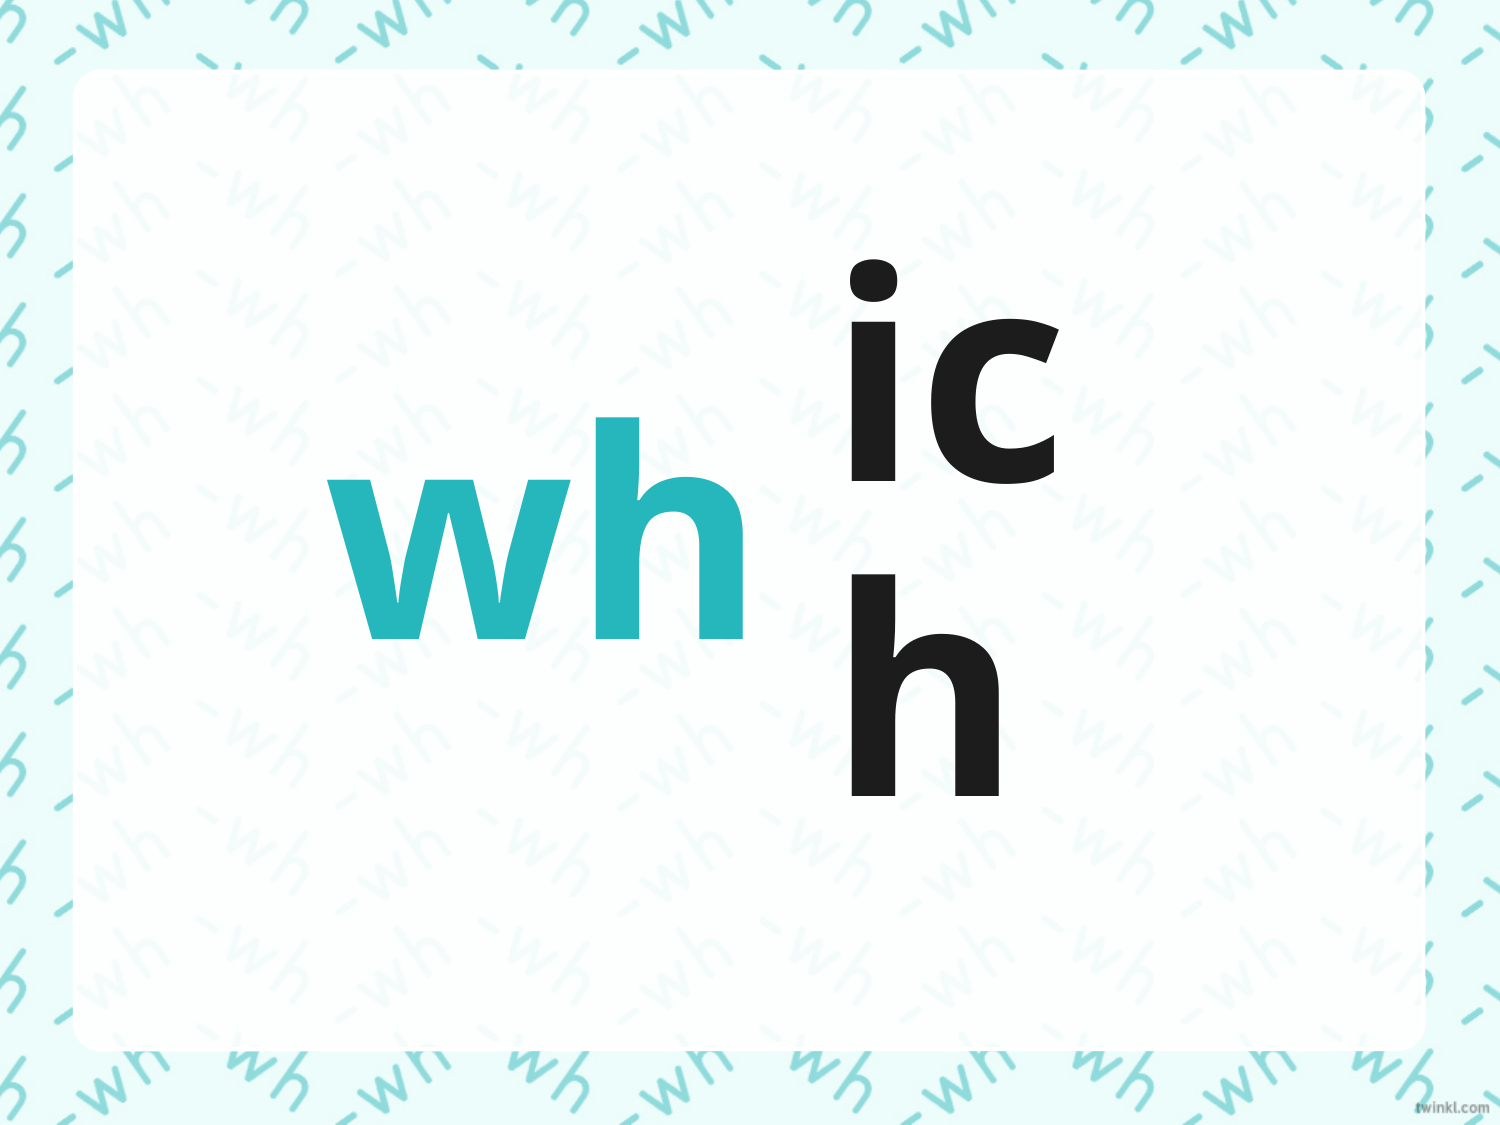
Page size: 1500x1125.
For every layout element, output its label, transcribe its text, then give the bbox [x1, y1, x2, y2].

title ich [693, 437, 1205, 653]
text_box wh [276, 439, 814, 651]
picture [0, 0, 1500, 1125]
